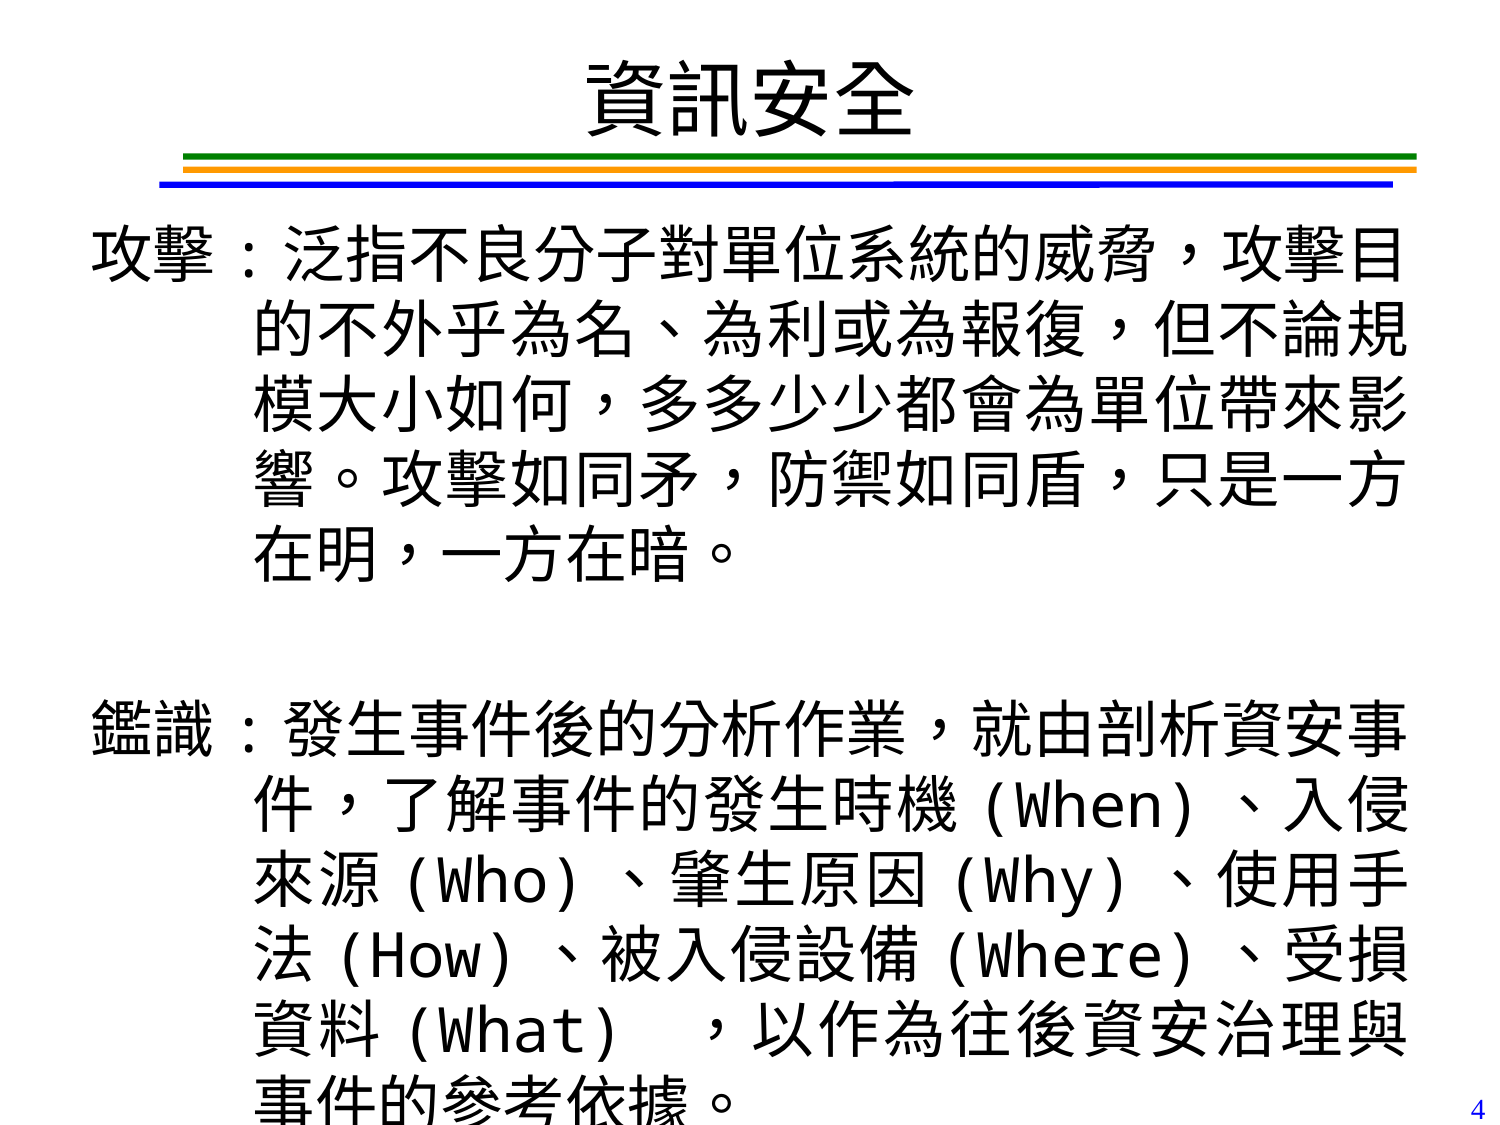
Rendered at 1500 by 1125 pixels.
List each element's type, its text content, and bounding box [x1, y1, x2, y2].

slide_number 4 [1425, 1082, 1500, 1119]
list 攻擊:泛指不良分子對單位系統的威脅，攻擊目的不外乎為名、為利或為報復，但不論規模大小如何，多多少少都會為單位帶來影響。攻擊如同矛，防禦如同盾，只是一方在明，一方在暗。 鑑識:發生事件後的分析作業，就由剖析資安事件，了解事件的發生時機(When)、入侵來源(Who)、肇生原因(Why)、使用手法(How)、被入侵設備(Where)、受損資料(What) ，以作為往後資安治理與事件的參考依據。 [75, 207, 1425, 1125]
title 資訊安全 [75, 45, 1425, 149]
